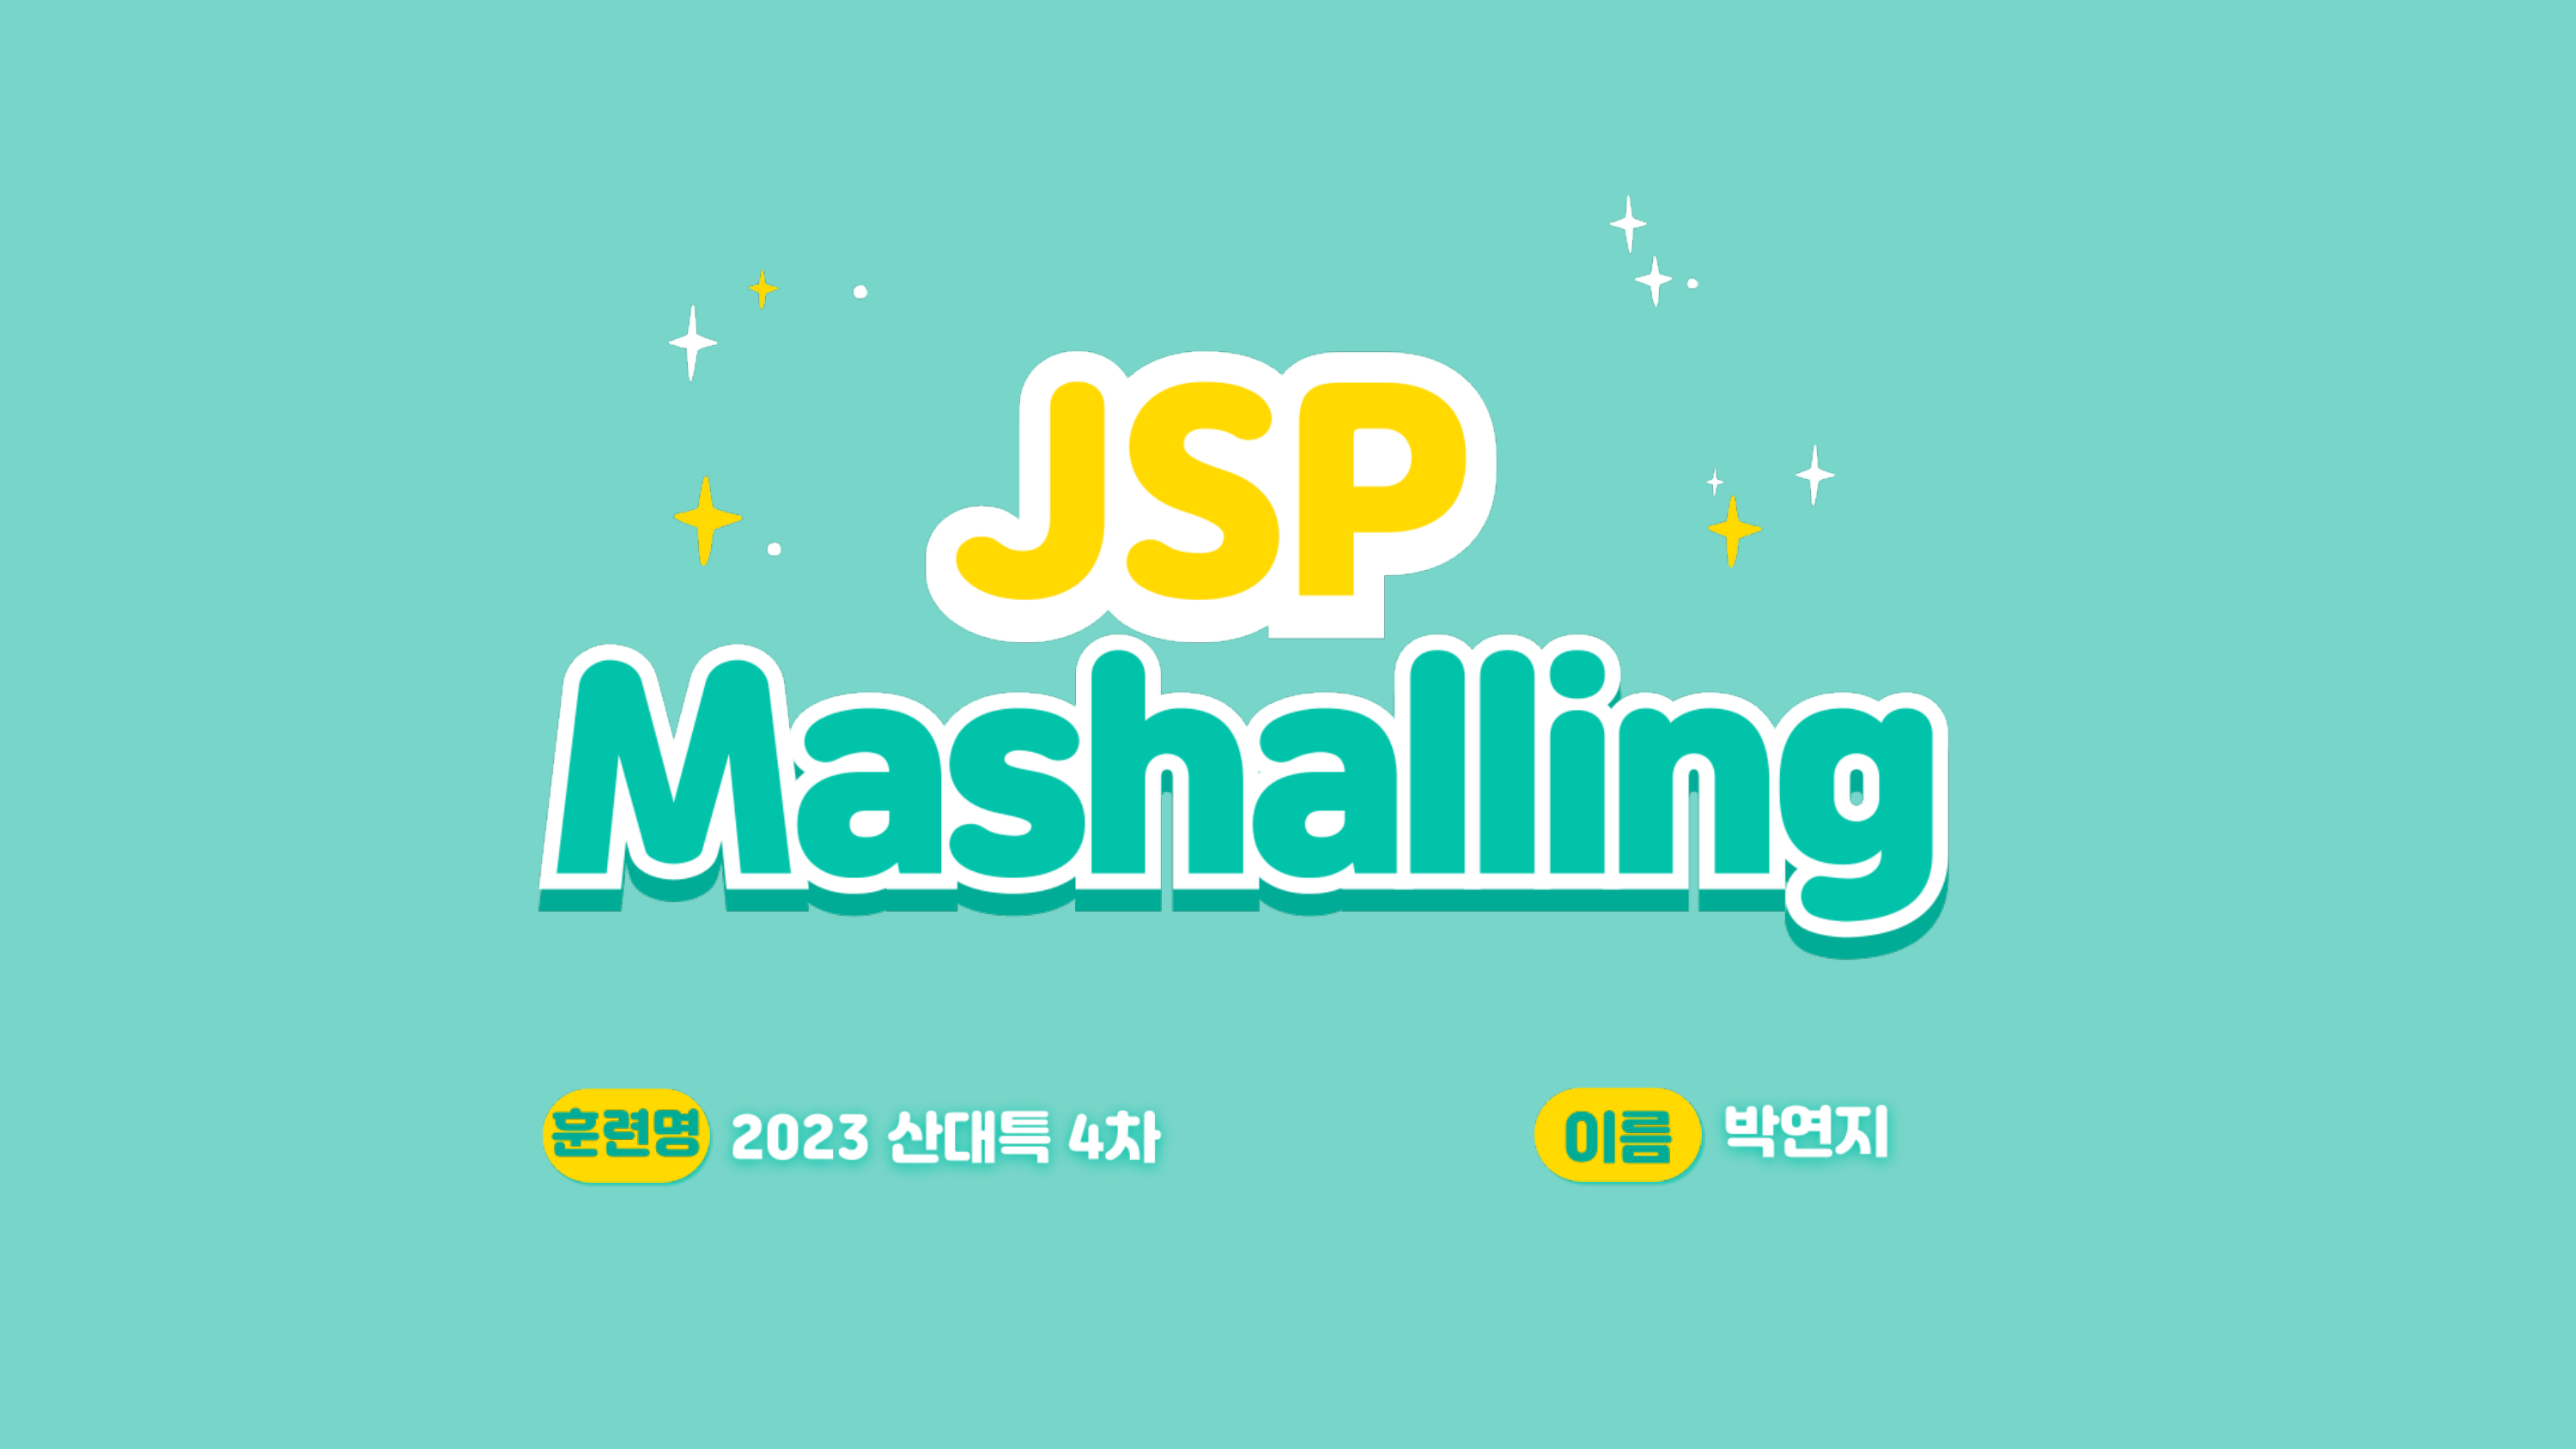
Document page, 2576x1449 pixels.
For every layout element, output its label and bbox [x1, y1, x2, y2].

text_box [1609, 195, 1698, 306]
text_box [669, 270, 868, 566]
text_box [1706, 444, 1836, 567]
picture [0, 0, 2576, 1449]
